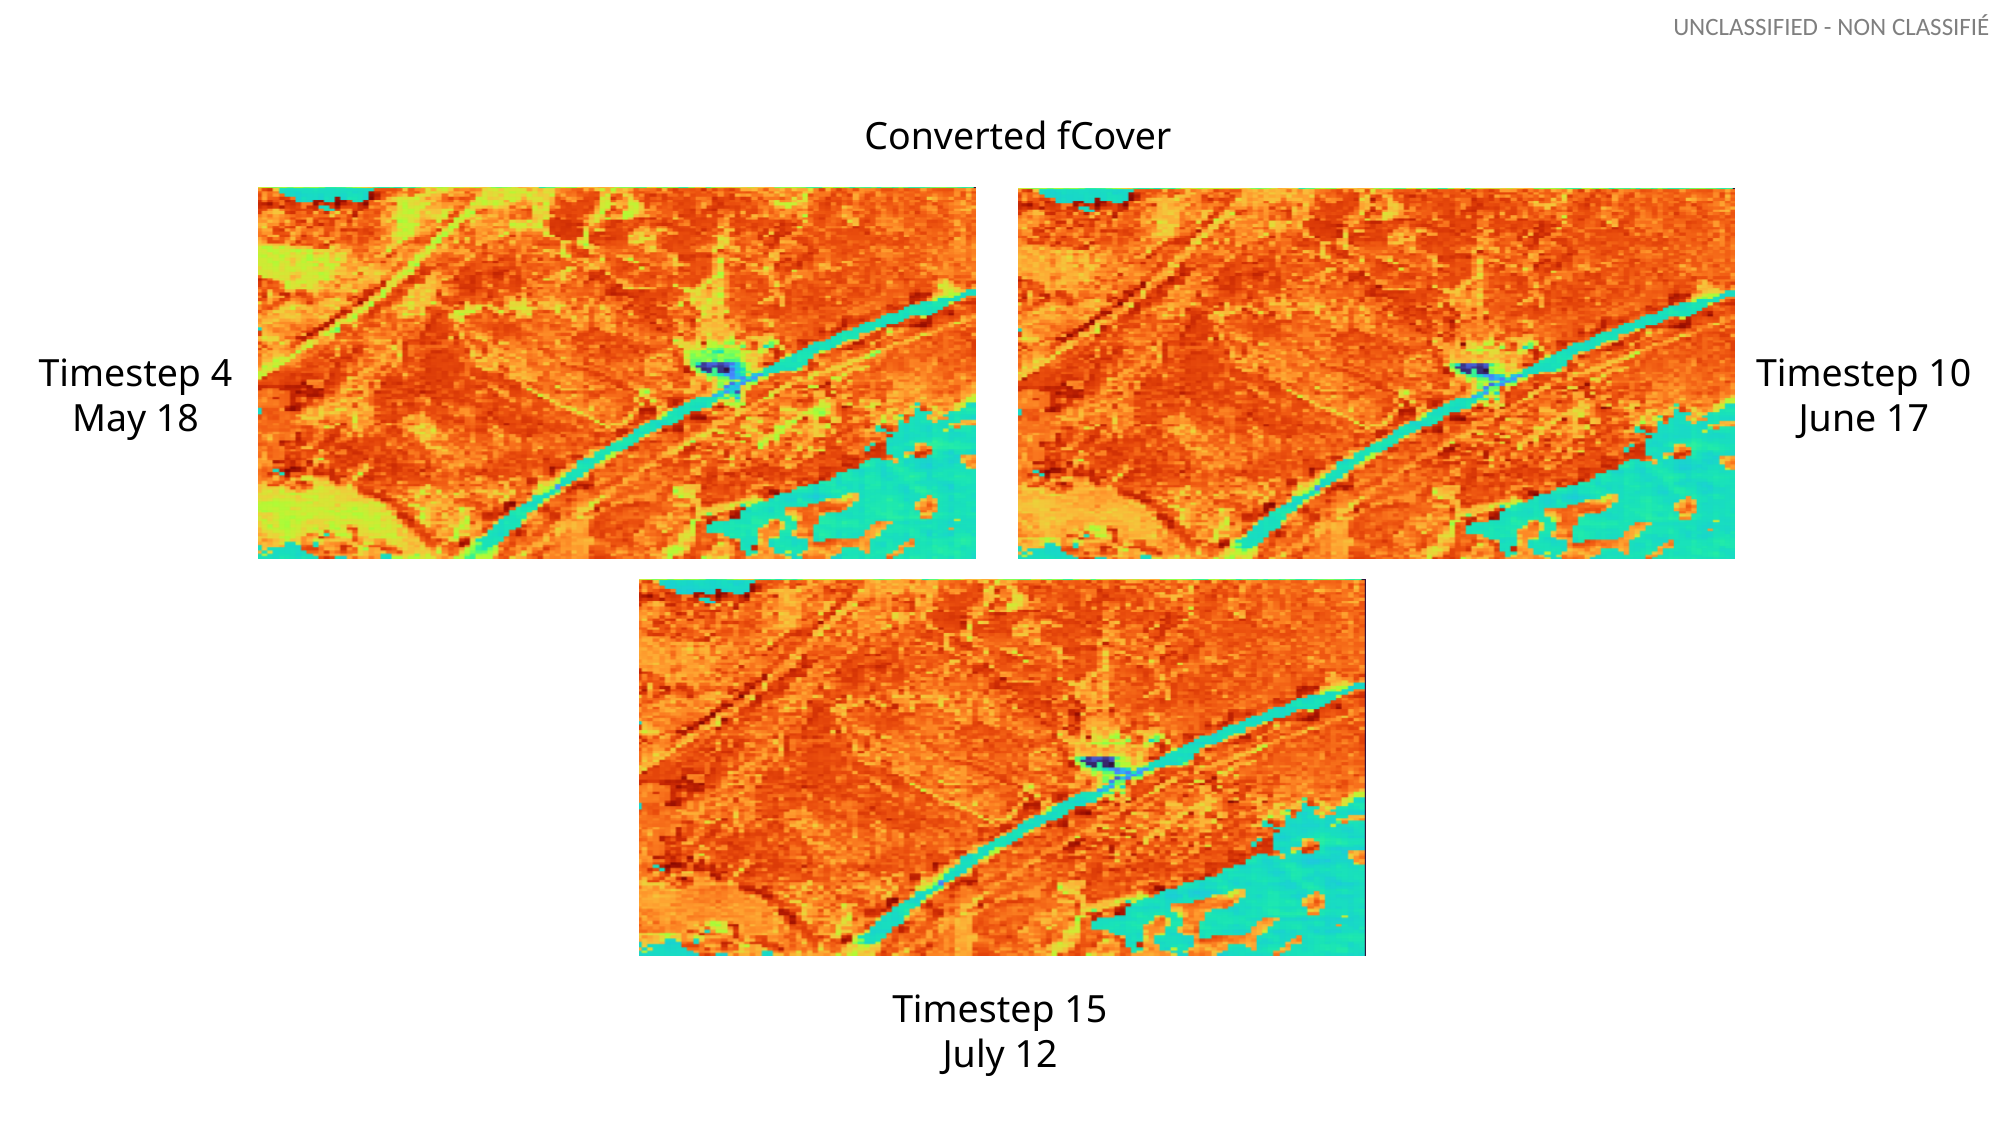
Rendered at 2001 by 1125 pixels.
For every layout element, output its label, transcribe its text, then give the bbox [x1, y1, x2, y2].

text_box Timestep 15 July 12 [877, 978, 1123, 1083]
text_box Timestep 4 May 18 [23, 341, 248, 447]
picture [639, 578, 1366, 956]
picture [1017, 187, 1735, 560]
text_box Timestep 10 June 17 [1741, 341, 1987, 447]
picture [258, 186, 976, 560]
text_box Converted fCover [849, 105, 1187, 165]
